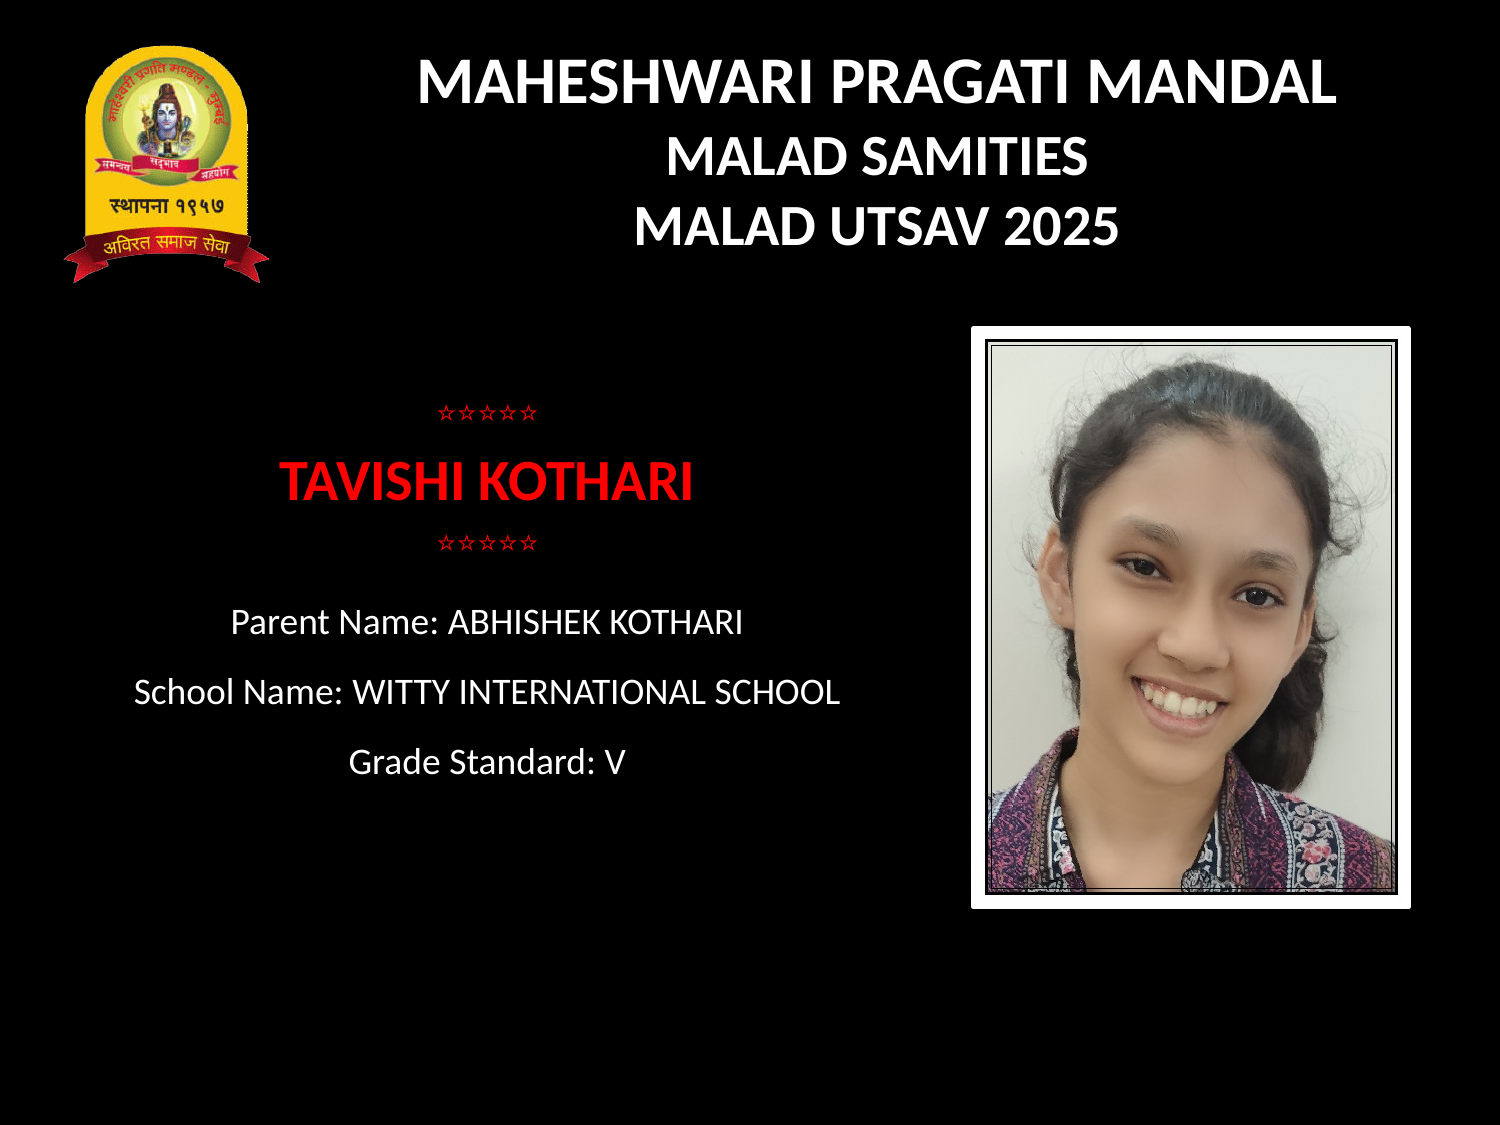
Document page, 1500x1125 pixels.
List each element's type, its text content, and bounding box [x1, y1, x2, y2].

text_box MAHESHWARI PRAGATI MANDAL MALAD SAMITIES MALAD UTSAV 2025 [401, 29, 1354, 265]
picture [974, 329, 1408, 907]
picture [29, 29, 297, 301]
text_box ⭐⭐⭐⭐⭐ TAVISHI KOTHARI ⭐⭐⭐⭐⭐ Parent Name: ABHISHEK KOTHARI School Name: WITTY INTERNATIONAL SCHOOL Grade Standard: V [74, 386, 900, 790]
